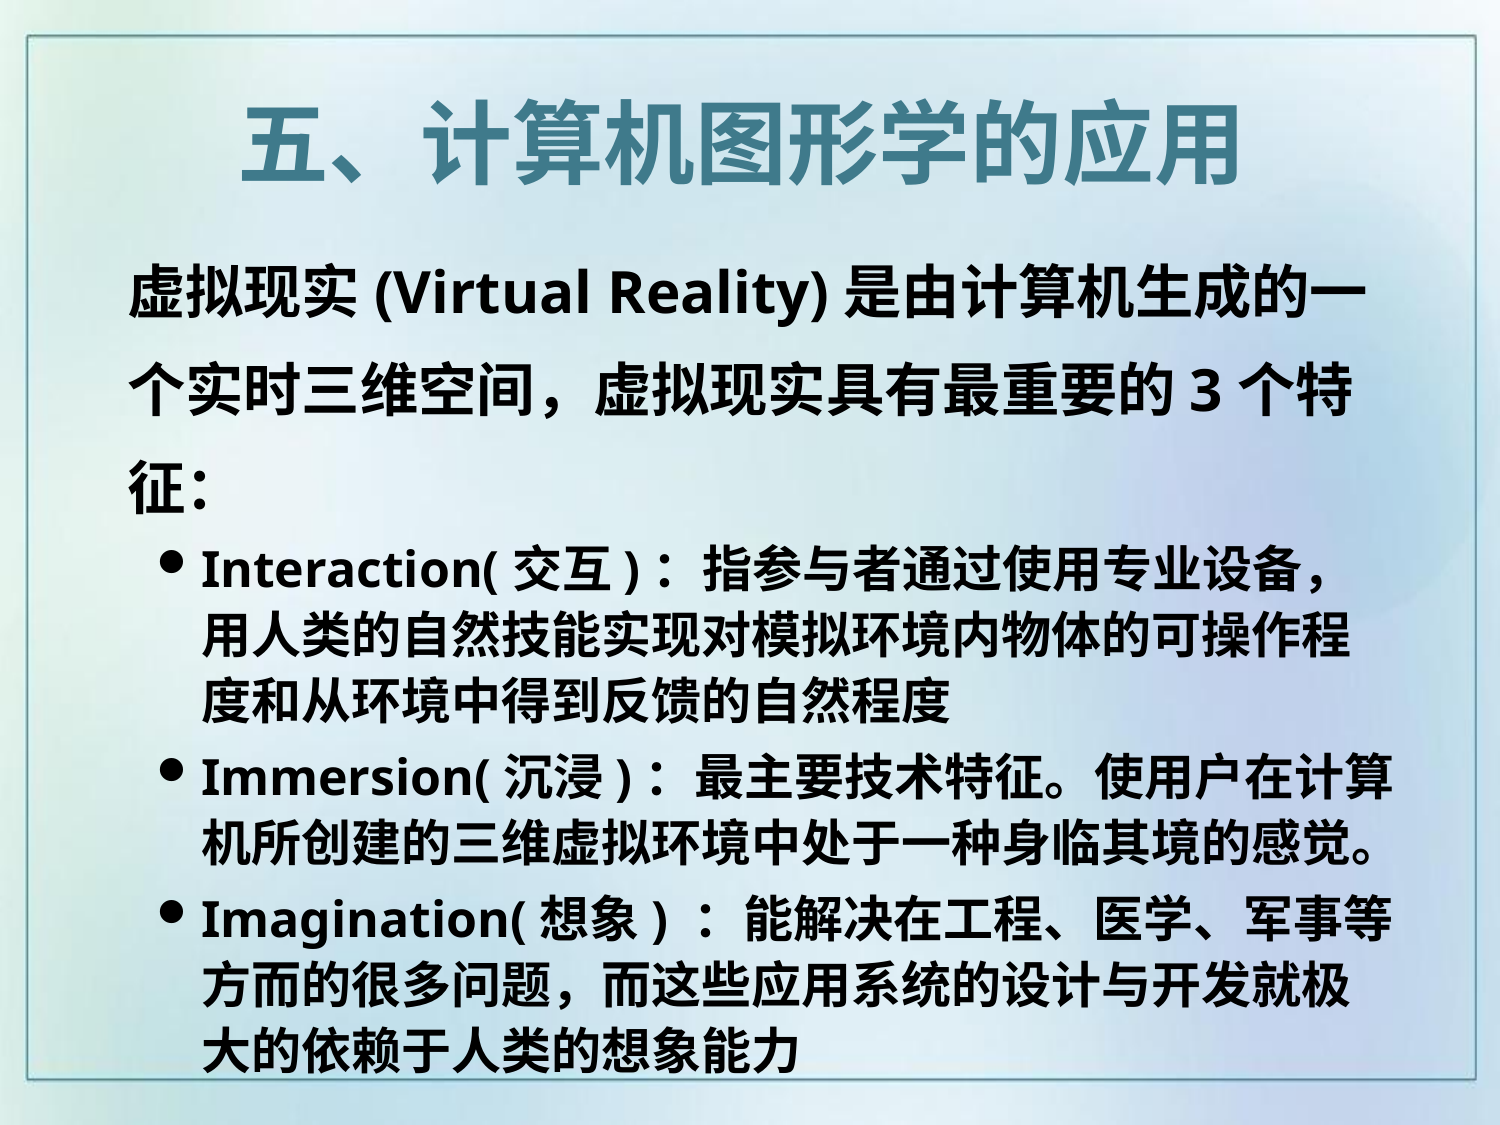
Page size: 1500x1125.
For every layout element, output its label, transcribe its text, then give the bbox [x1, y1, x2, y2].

picture [0, 0, 1500, 1125]
text_box 五、计算机图形学的应用 [41, 78, 1443, 203]
list 虚拟现实(Virtual Reality)是由计算机生成的一个实时三维空间，虚拟现实具有最重要的3个特征： Interaction(交互)：指参与者通过使用专业设备，用人类的自然技能实现对模拟环境内物体的可操作程度和从环境中得到反馈的自然程度 Immersion(沉浸)：最主要技术特征。使用户在计算机所创建的三维虚拟环境中处于一种身临其境的感觉。 Imagination(想象) ：能解决在工程、医学、军事等方而的很多问题，而这些应用系统的设计与开发就极大的依赖于人类的想象能力 [112, 220, 1412, 1087]
